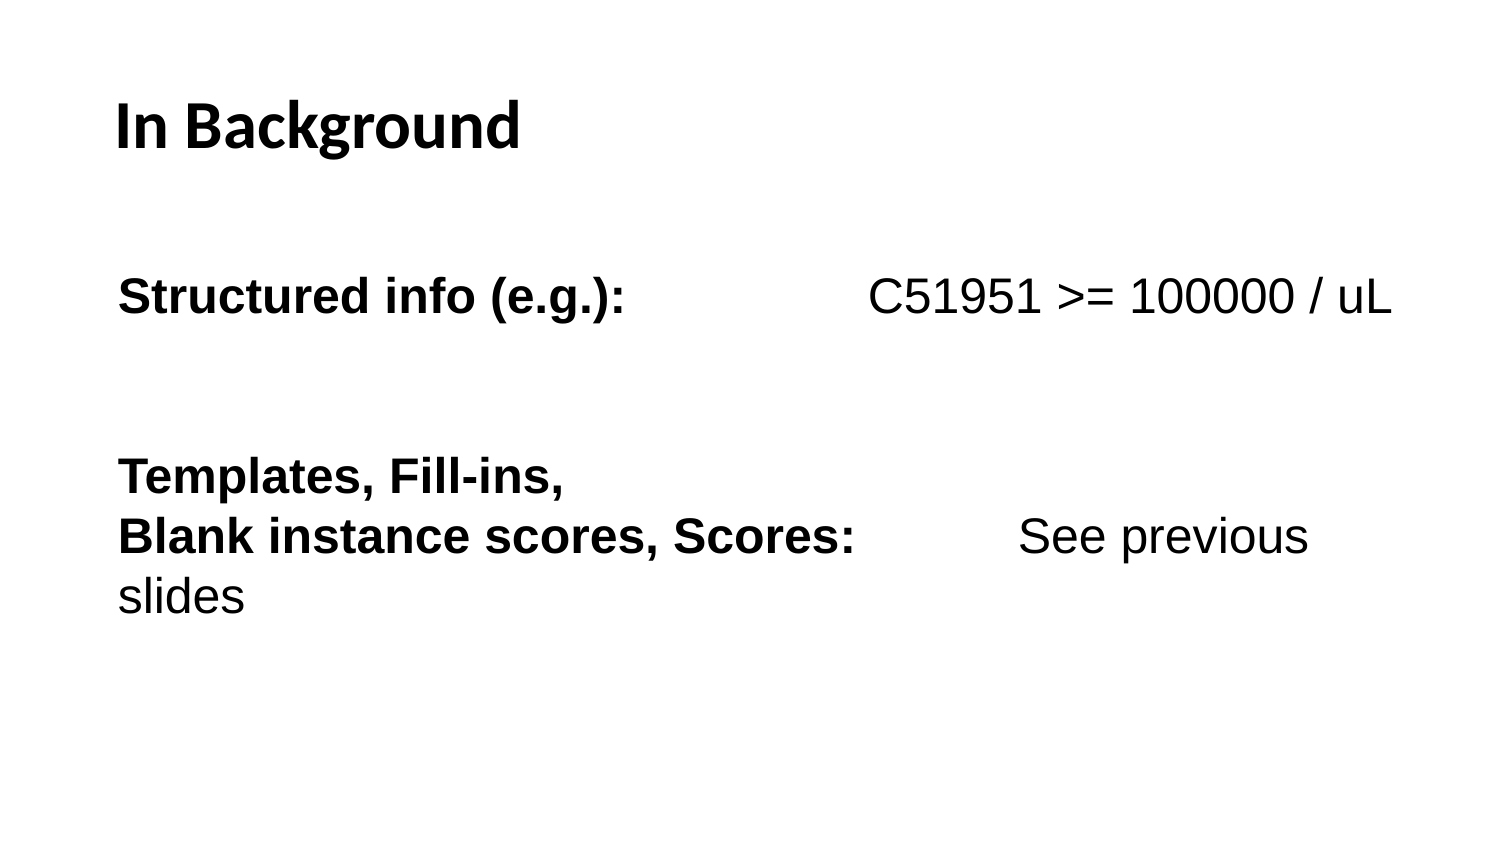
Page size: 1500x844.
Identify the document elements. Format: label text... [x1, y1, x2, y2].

title In Background [103, 44, 1397, 208]
text_box Structured info (e.g.): C51951 >= 100000 / uL Templates, Fill-ins, Blank instance scores, Scores: See previous slides [103, 256, 1419, 812]
